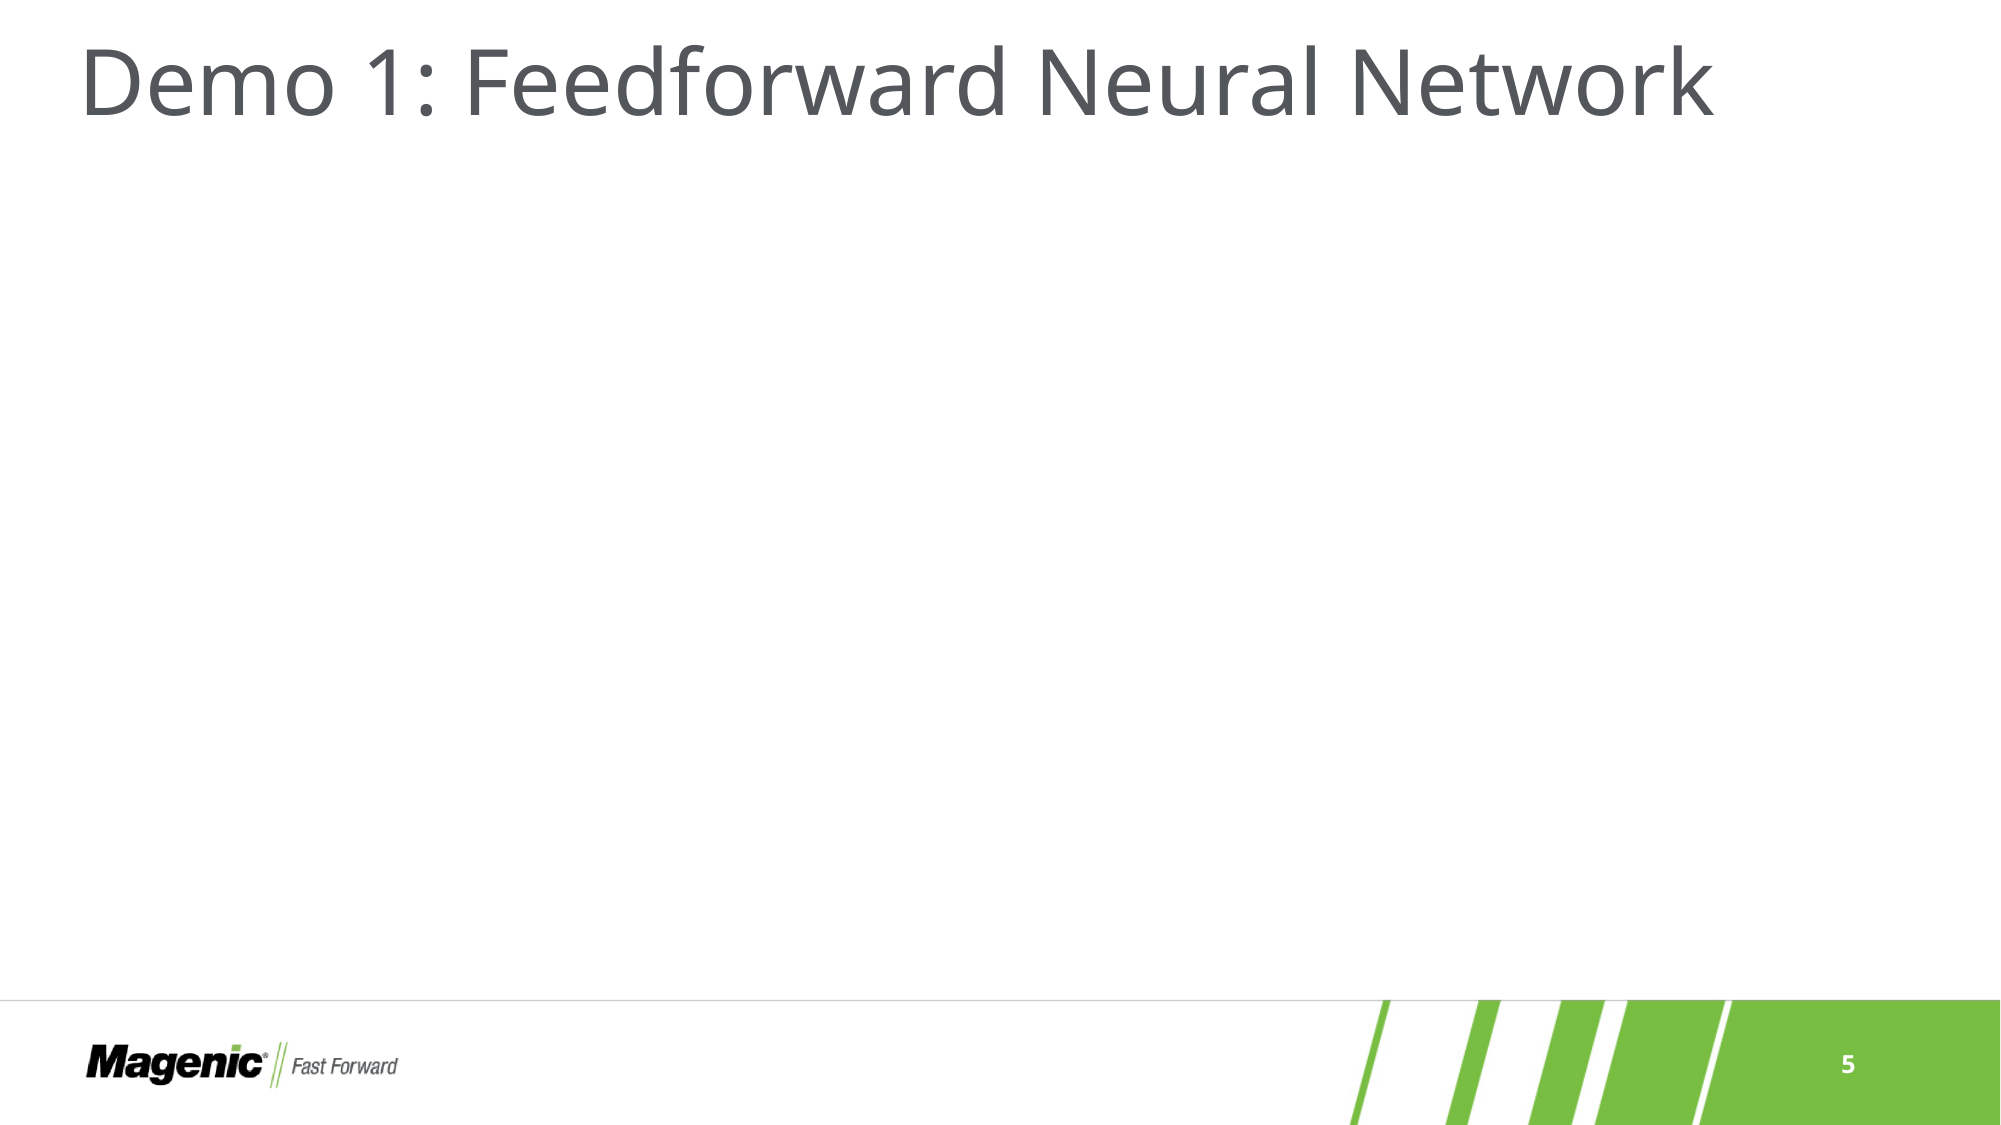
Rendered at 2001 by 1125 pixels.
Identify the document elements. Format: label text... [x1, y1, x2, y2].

picture [0, 0, 2001, 1125]
title Demo 1: Feedforward Neural Network [63, 41, 1938, 131]
